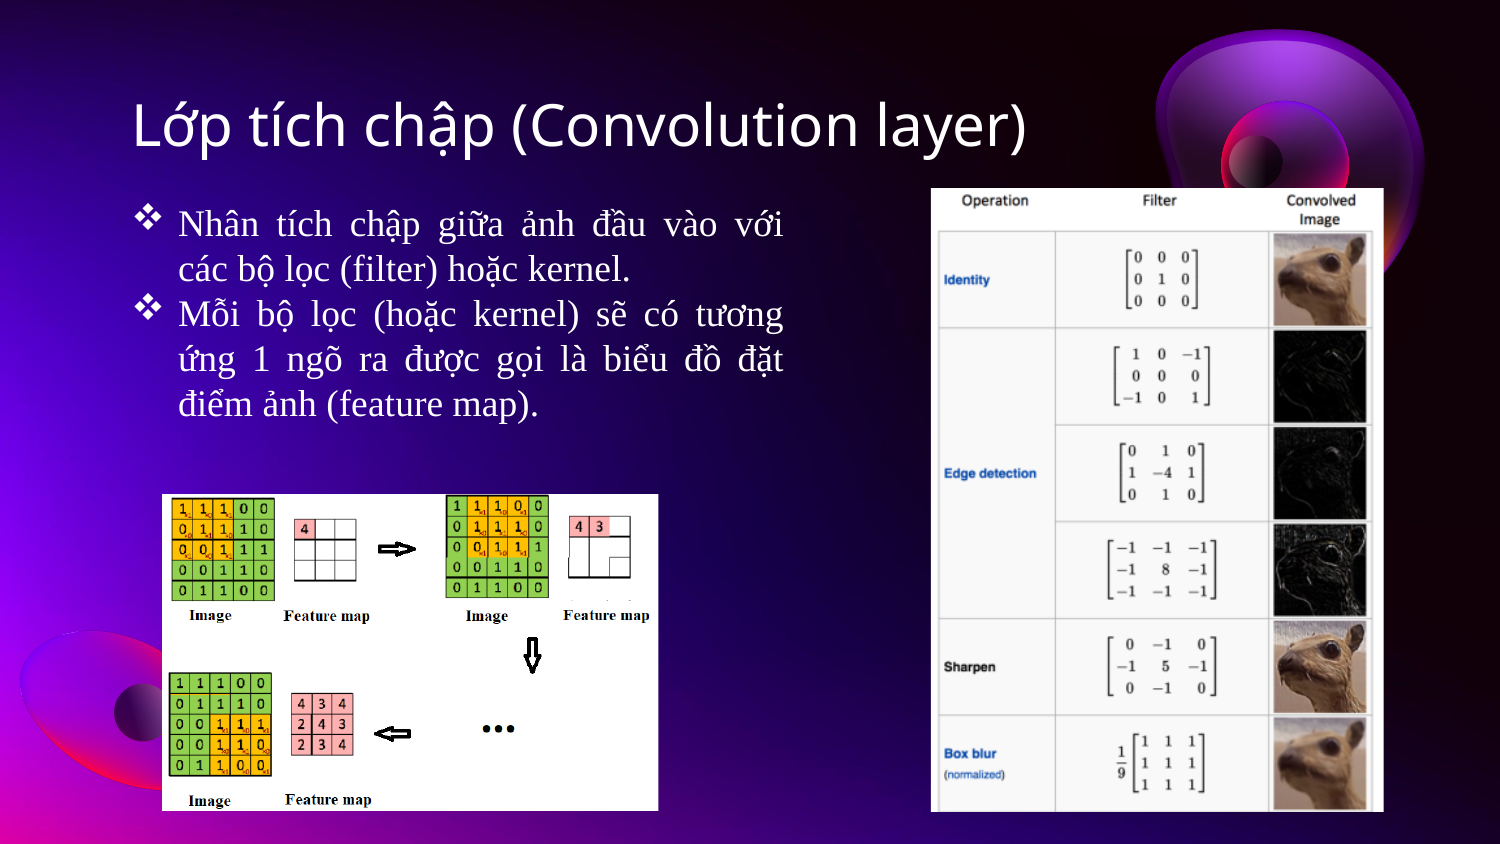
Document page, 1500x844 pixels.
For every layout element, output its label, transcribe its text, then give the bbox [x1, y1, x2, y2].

title Lớp tích chập (Convolution layer) [116, 72, 1384, 167]
subtitle Nhân tích chập giữa ảnh đầu vào với các bộ lọc (filter) hoặc kernel. Mỗi bộ lọc (hoặc kernel) sẽ có tương ứng 1 ngõ ra được gọi là biểu đồ đặt điểm ảnh (feature map). [116, 183, 800, 478]
picture [0, 0, 1500, 844]
